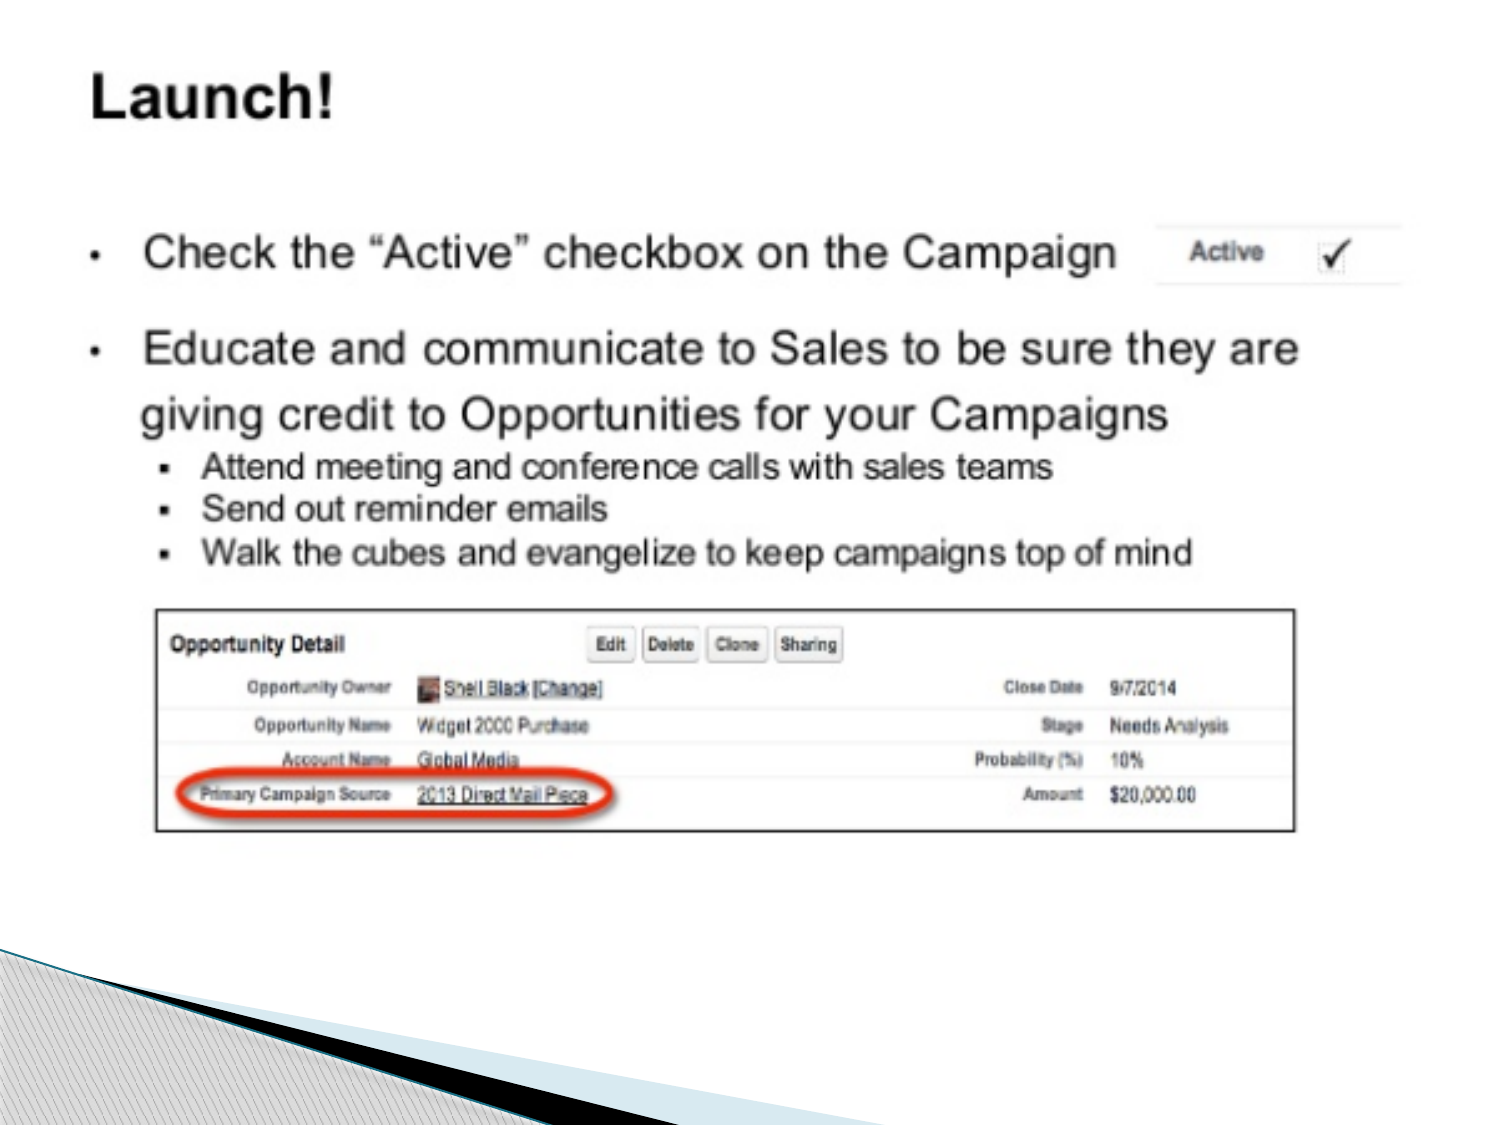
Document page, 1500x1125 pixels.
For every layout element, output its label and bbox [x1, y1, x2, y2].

list [24, 37, 1438, 888]
